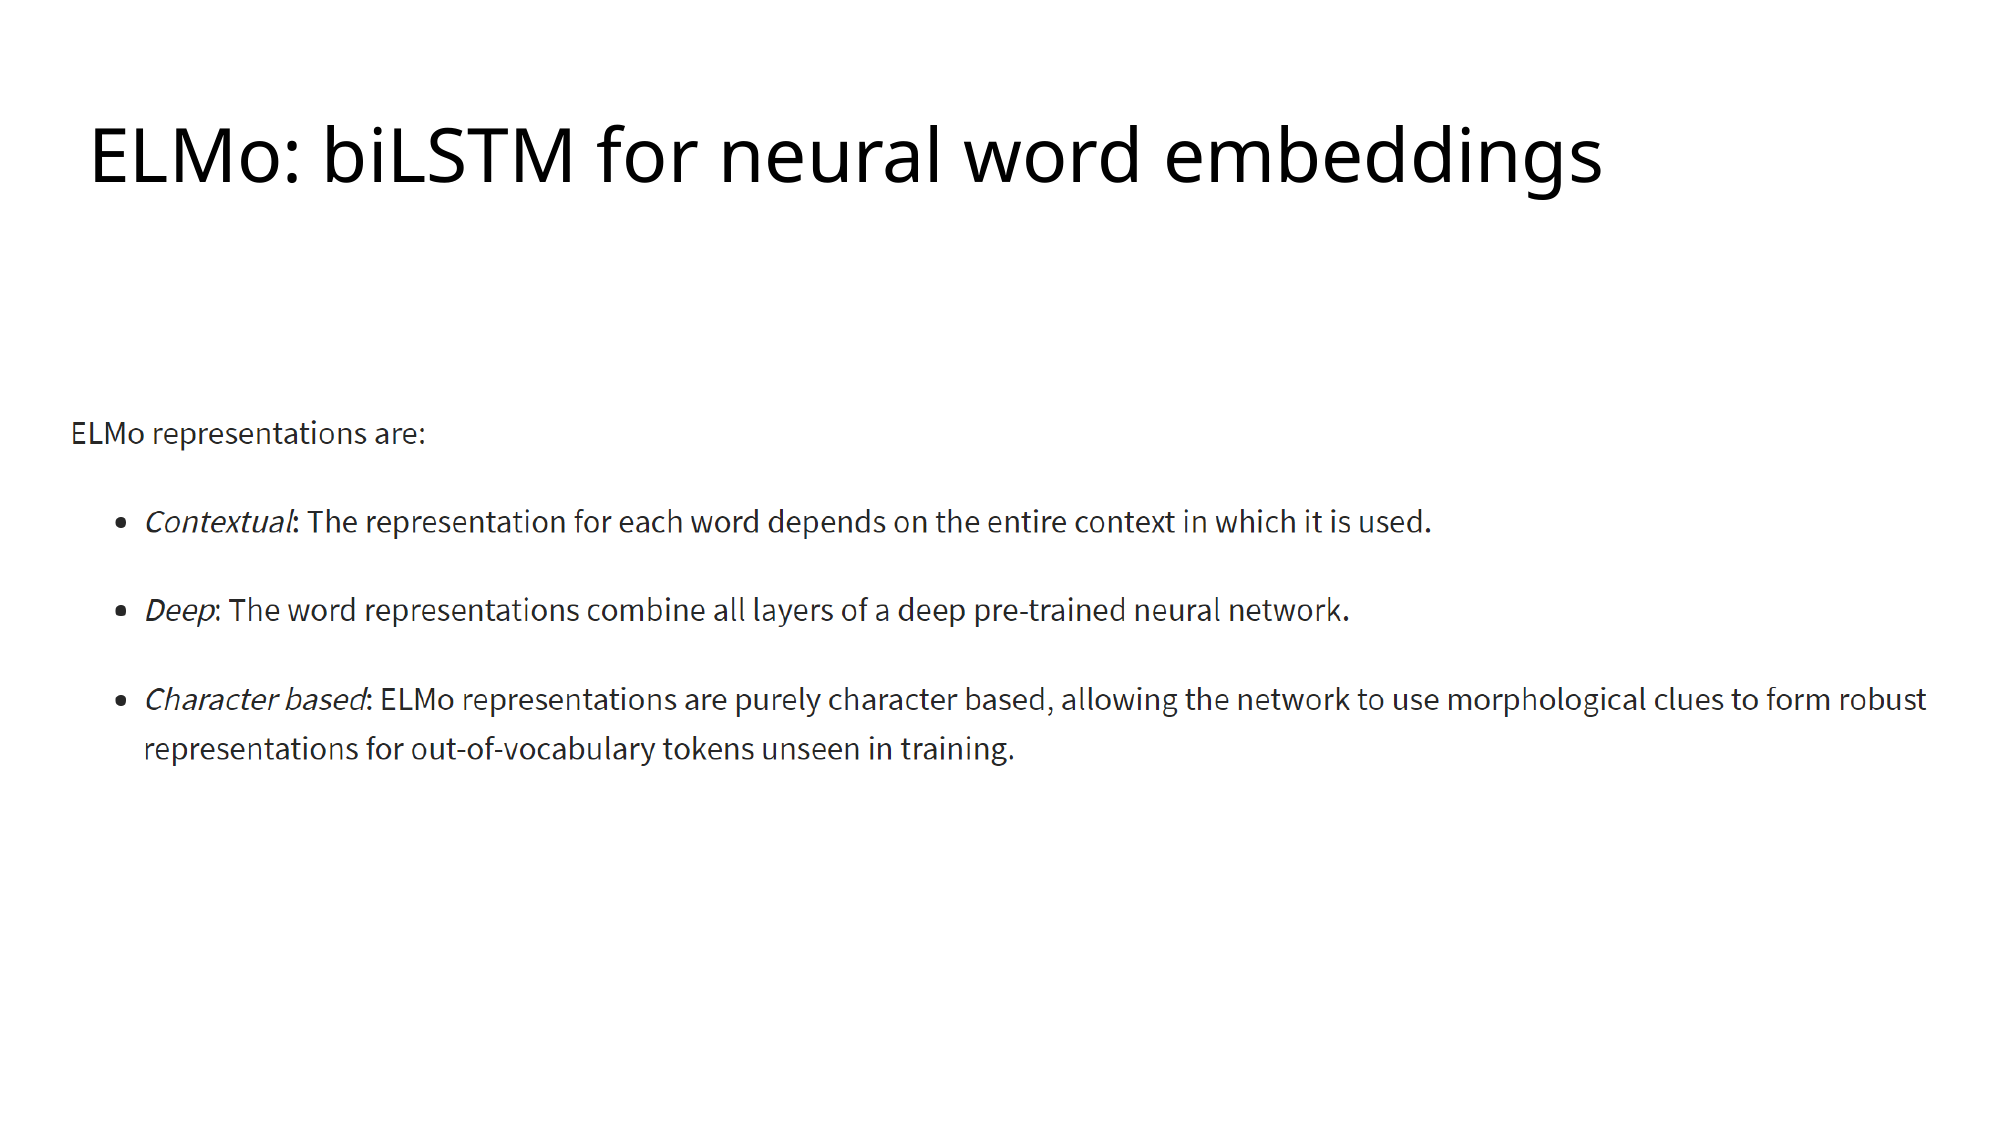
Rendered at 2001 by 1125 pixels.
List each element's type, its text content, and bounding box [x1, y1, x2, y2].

title ELMo: biLSTM for neural word embeddings [68, 97, 1932, 223]
picture [33, 389, 1967, 821]
